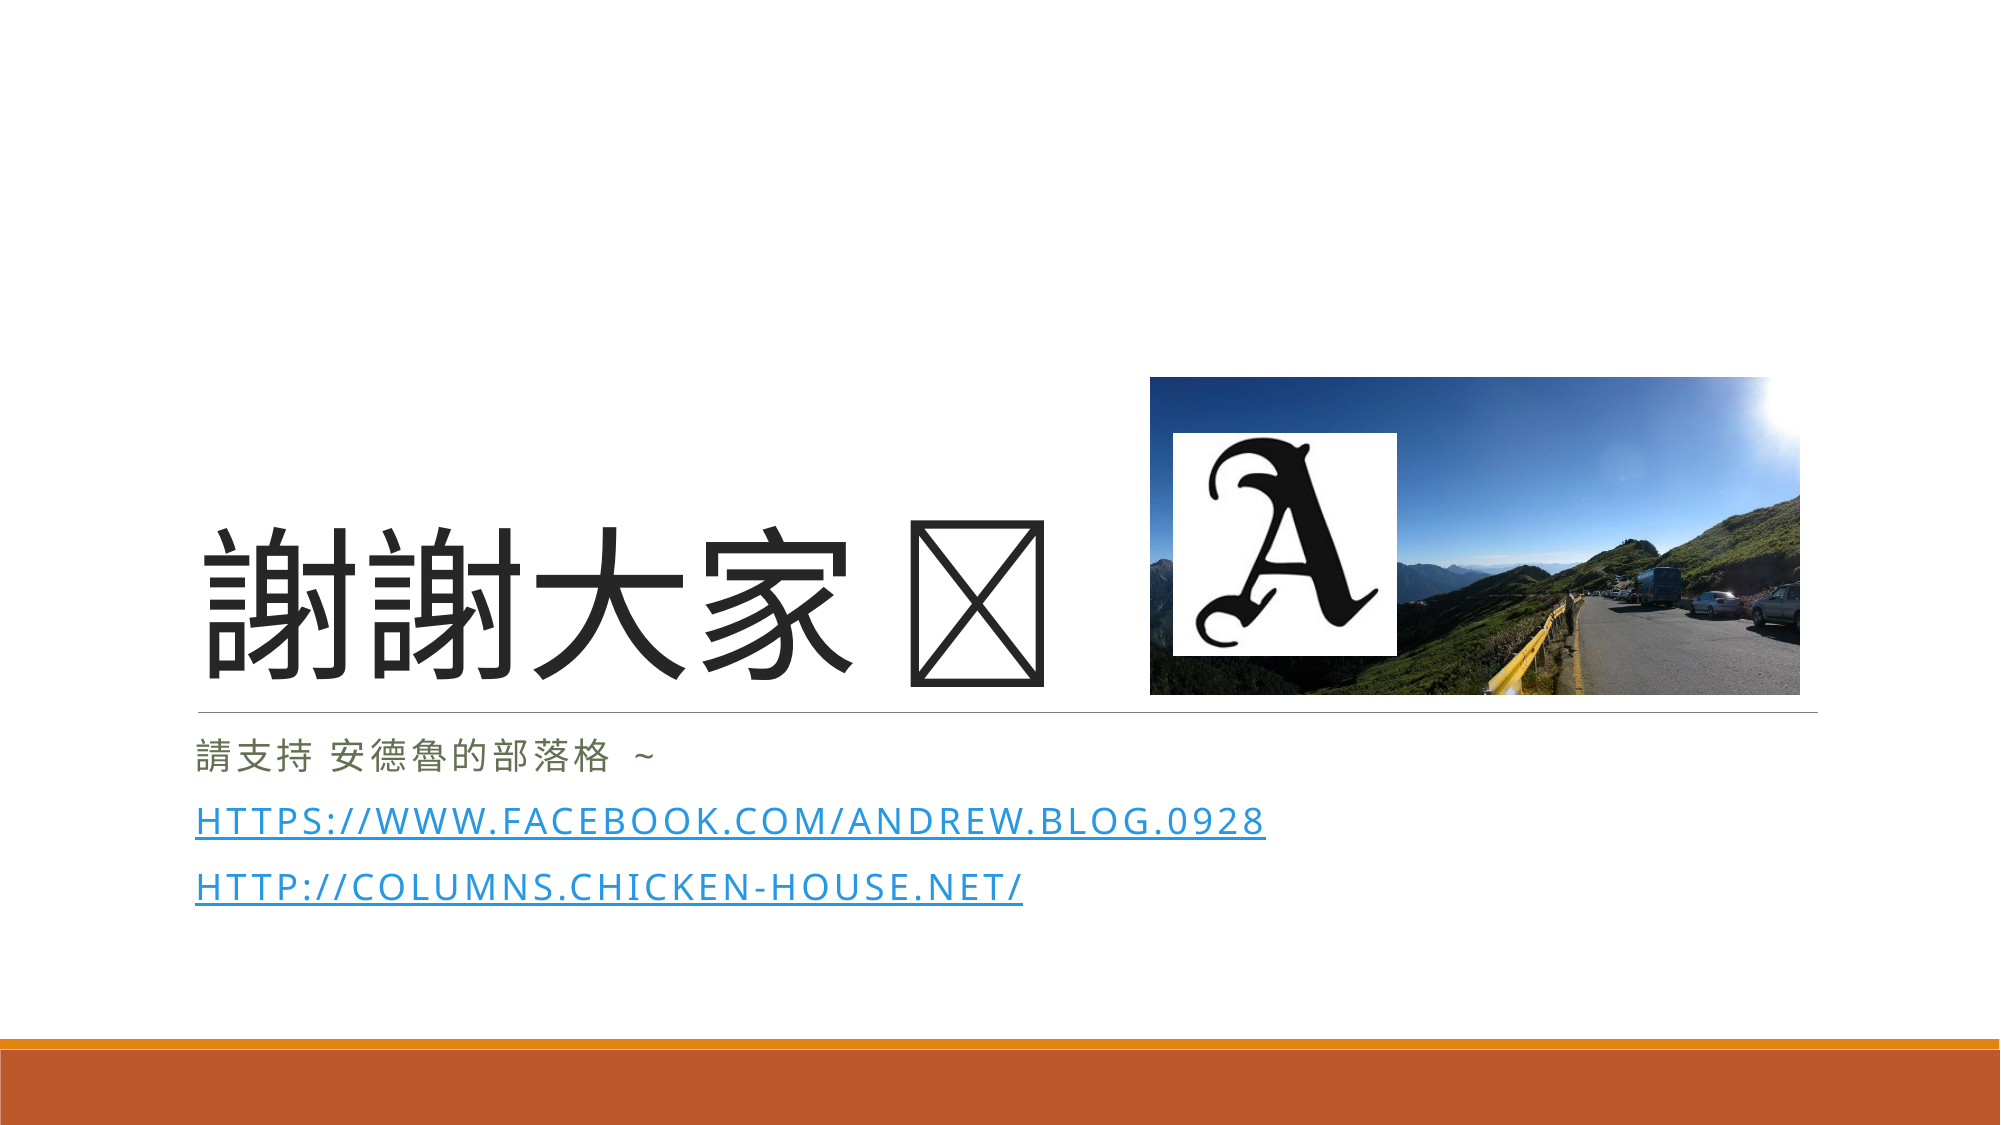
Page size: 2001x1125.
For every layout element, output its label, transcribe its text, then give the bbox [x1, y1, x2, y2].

picture [1149, 377, 1801, 695]
title 謝謝大家  [180, 124, 1830, 710]
subtitle 請支持 安德魯的部落格 ~ https://www.facebook.com/andrew.blog.0928 http://columns.chicken-house.net/ [180, 730, 1831, 919]
